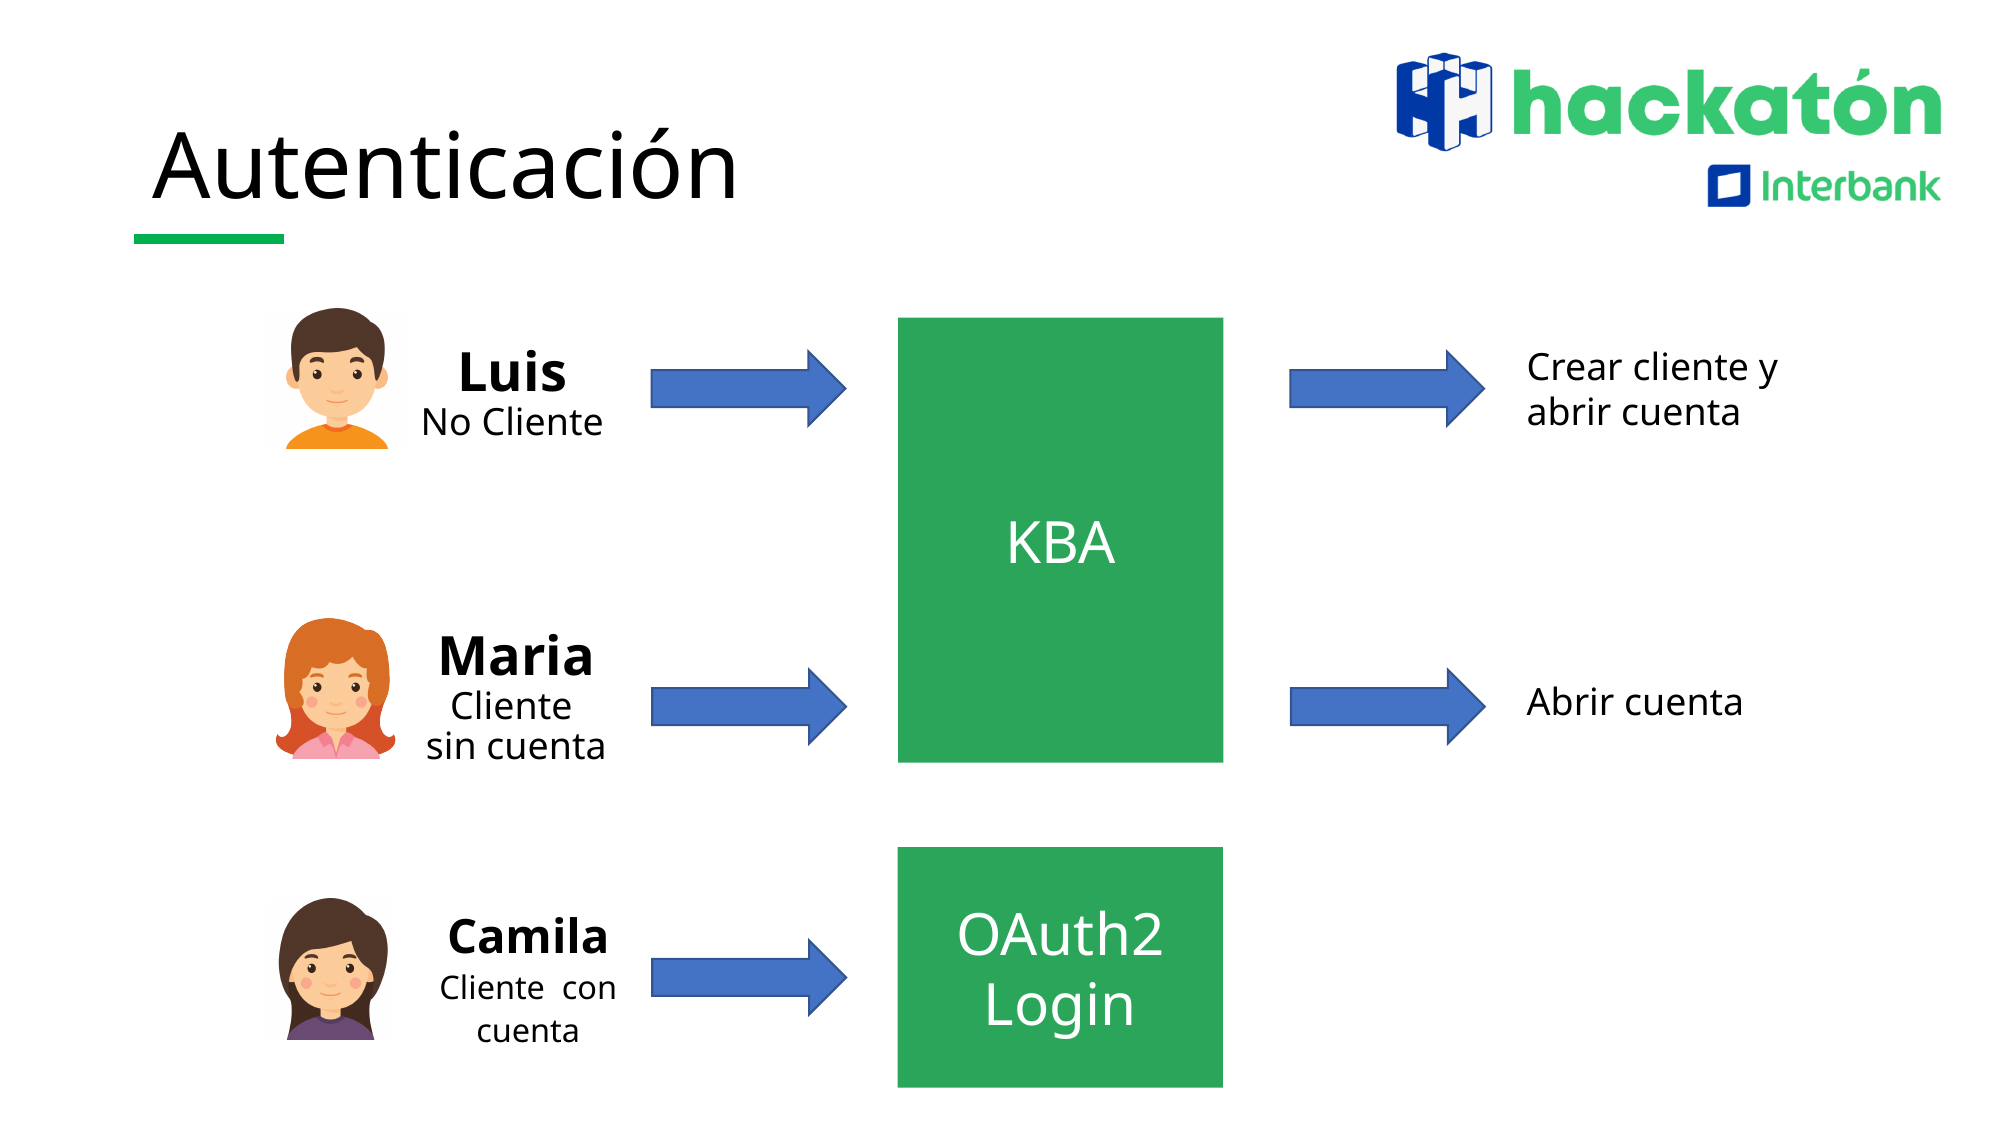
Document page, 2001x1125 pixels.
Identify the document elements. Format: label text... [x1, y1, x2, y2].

text_box KBA [897, 478, 1224, 764]
title Autenticación [137, 59, 1863, 278]
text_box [263, 308, 1808, 478]
picture [1384, 41, 1972, 219]
text_box Abrir cuenta [1511, 670, 1808, 731]
text_box Maria Cliente sin cuenta [351, 620, 682, 776]
text_box [1289, 667, 1487, 747]
text_box [651, 667, 848, 747]
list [265, 618, 406, 759]
text_box OAuth2 Login [897, 846, 1224, 1089]
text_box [266, 892, 847, 1058]
